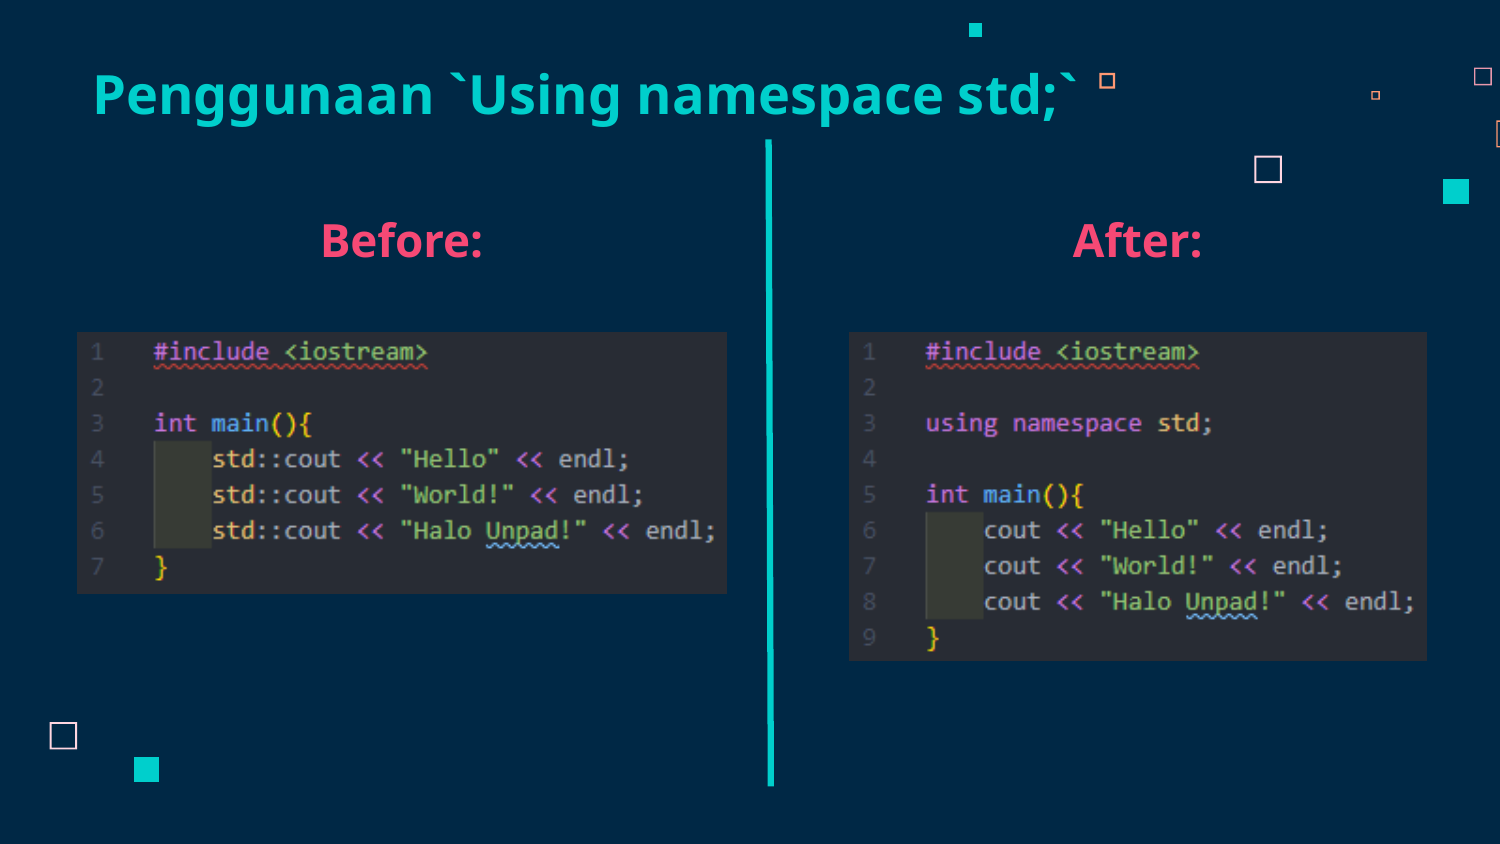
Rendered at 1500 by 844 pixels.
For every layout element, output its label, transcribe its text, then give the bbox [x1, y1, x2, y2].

text_box After: [976, 188, 1300, 258]
picture [76, 332, 727, 594]
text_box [768, 139, 772, 787]
picture [849, 332, 1427, 661]
text_box Before: [239, 188, 564, 258]
text_box Penggunaan `Using namespace std;` [77, 45, 1209, 155]
